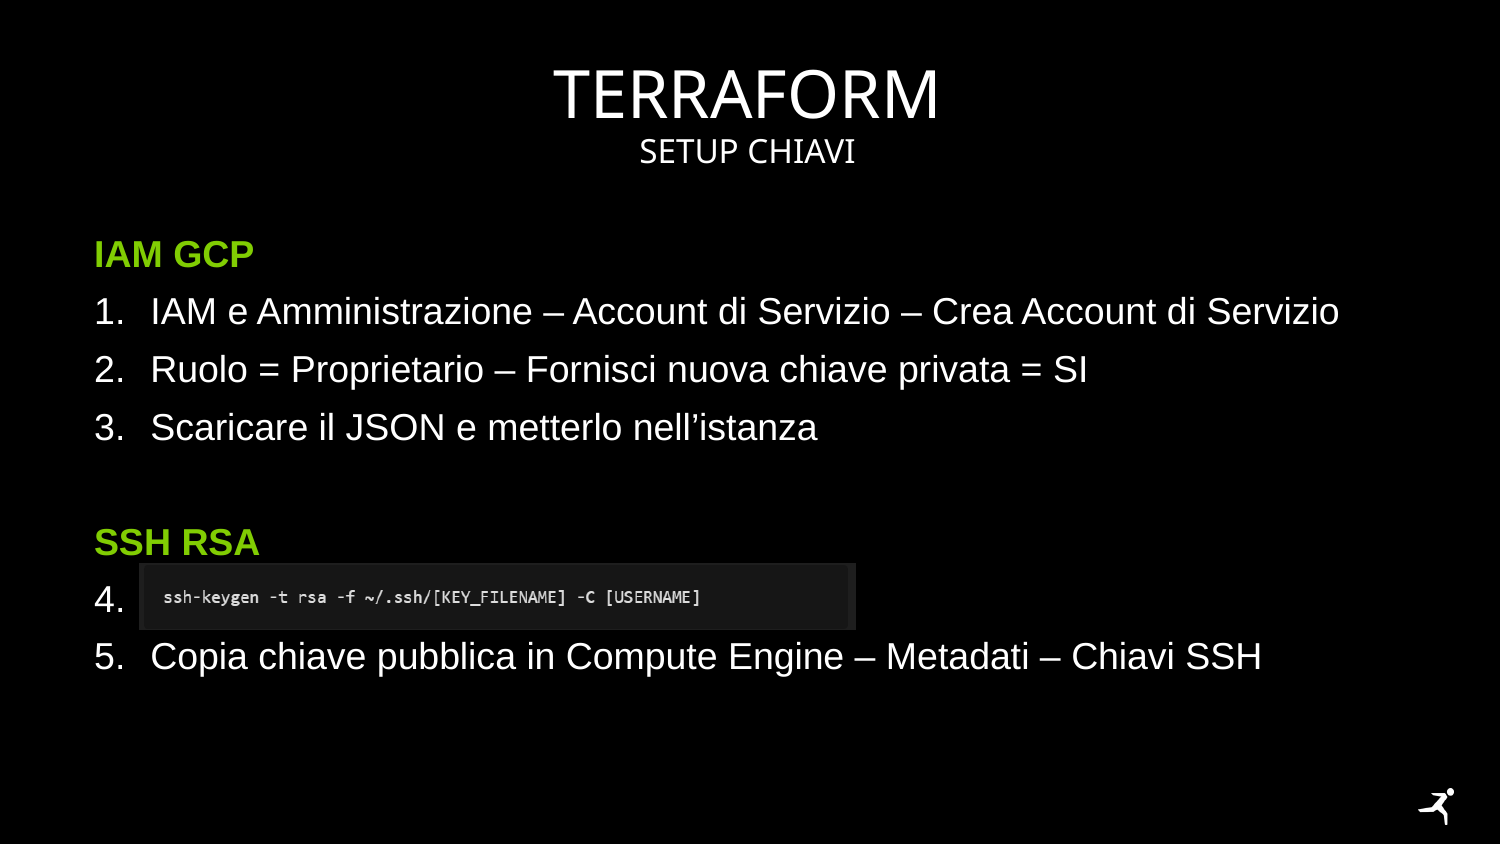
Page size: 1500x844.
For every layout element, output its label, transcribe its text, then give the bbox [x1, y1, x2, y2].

picture [138, 563, 856, 631]
list IAM GCP IAM e Amministrazione – Account di Servizio – Crea Account di Servizio Ruolo = Proprietario – Fornisci nuova chiave privata = SI Scaricare il JSON e metterlo nell’istanza SSH RSA S Copia chiave pubblica in Compute Engine – Metadati – Chiavi SSH [94, 229, 1402, 729]
title Terraform [94, 66, 1402, 111]
picture [1418, 788, 1454, 825]
subtitle SETUP chiavi [94, 123, 1402, 178]
